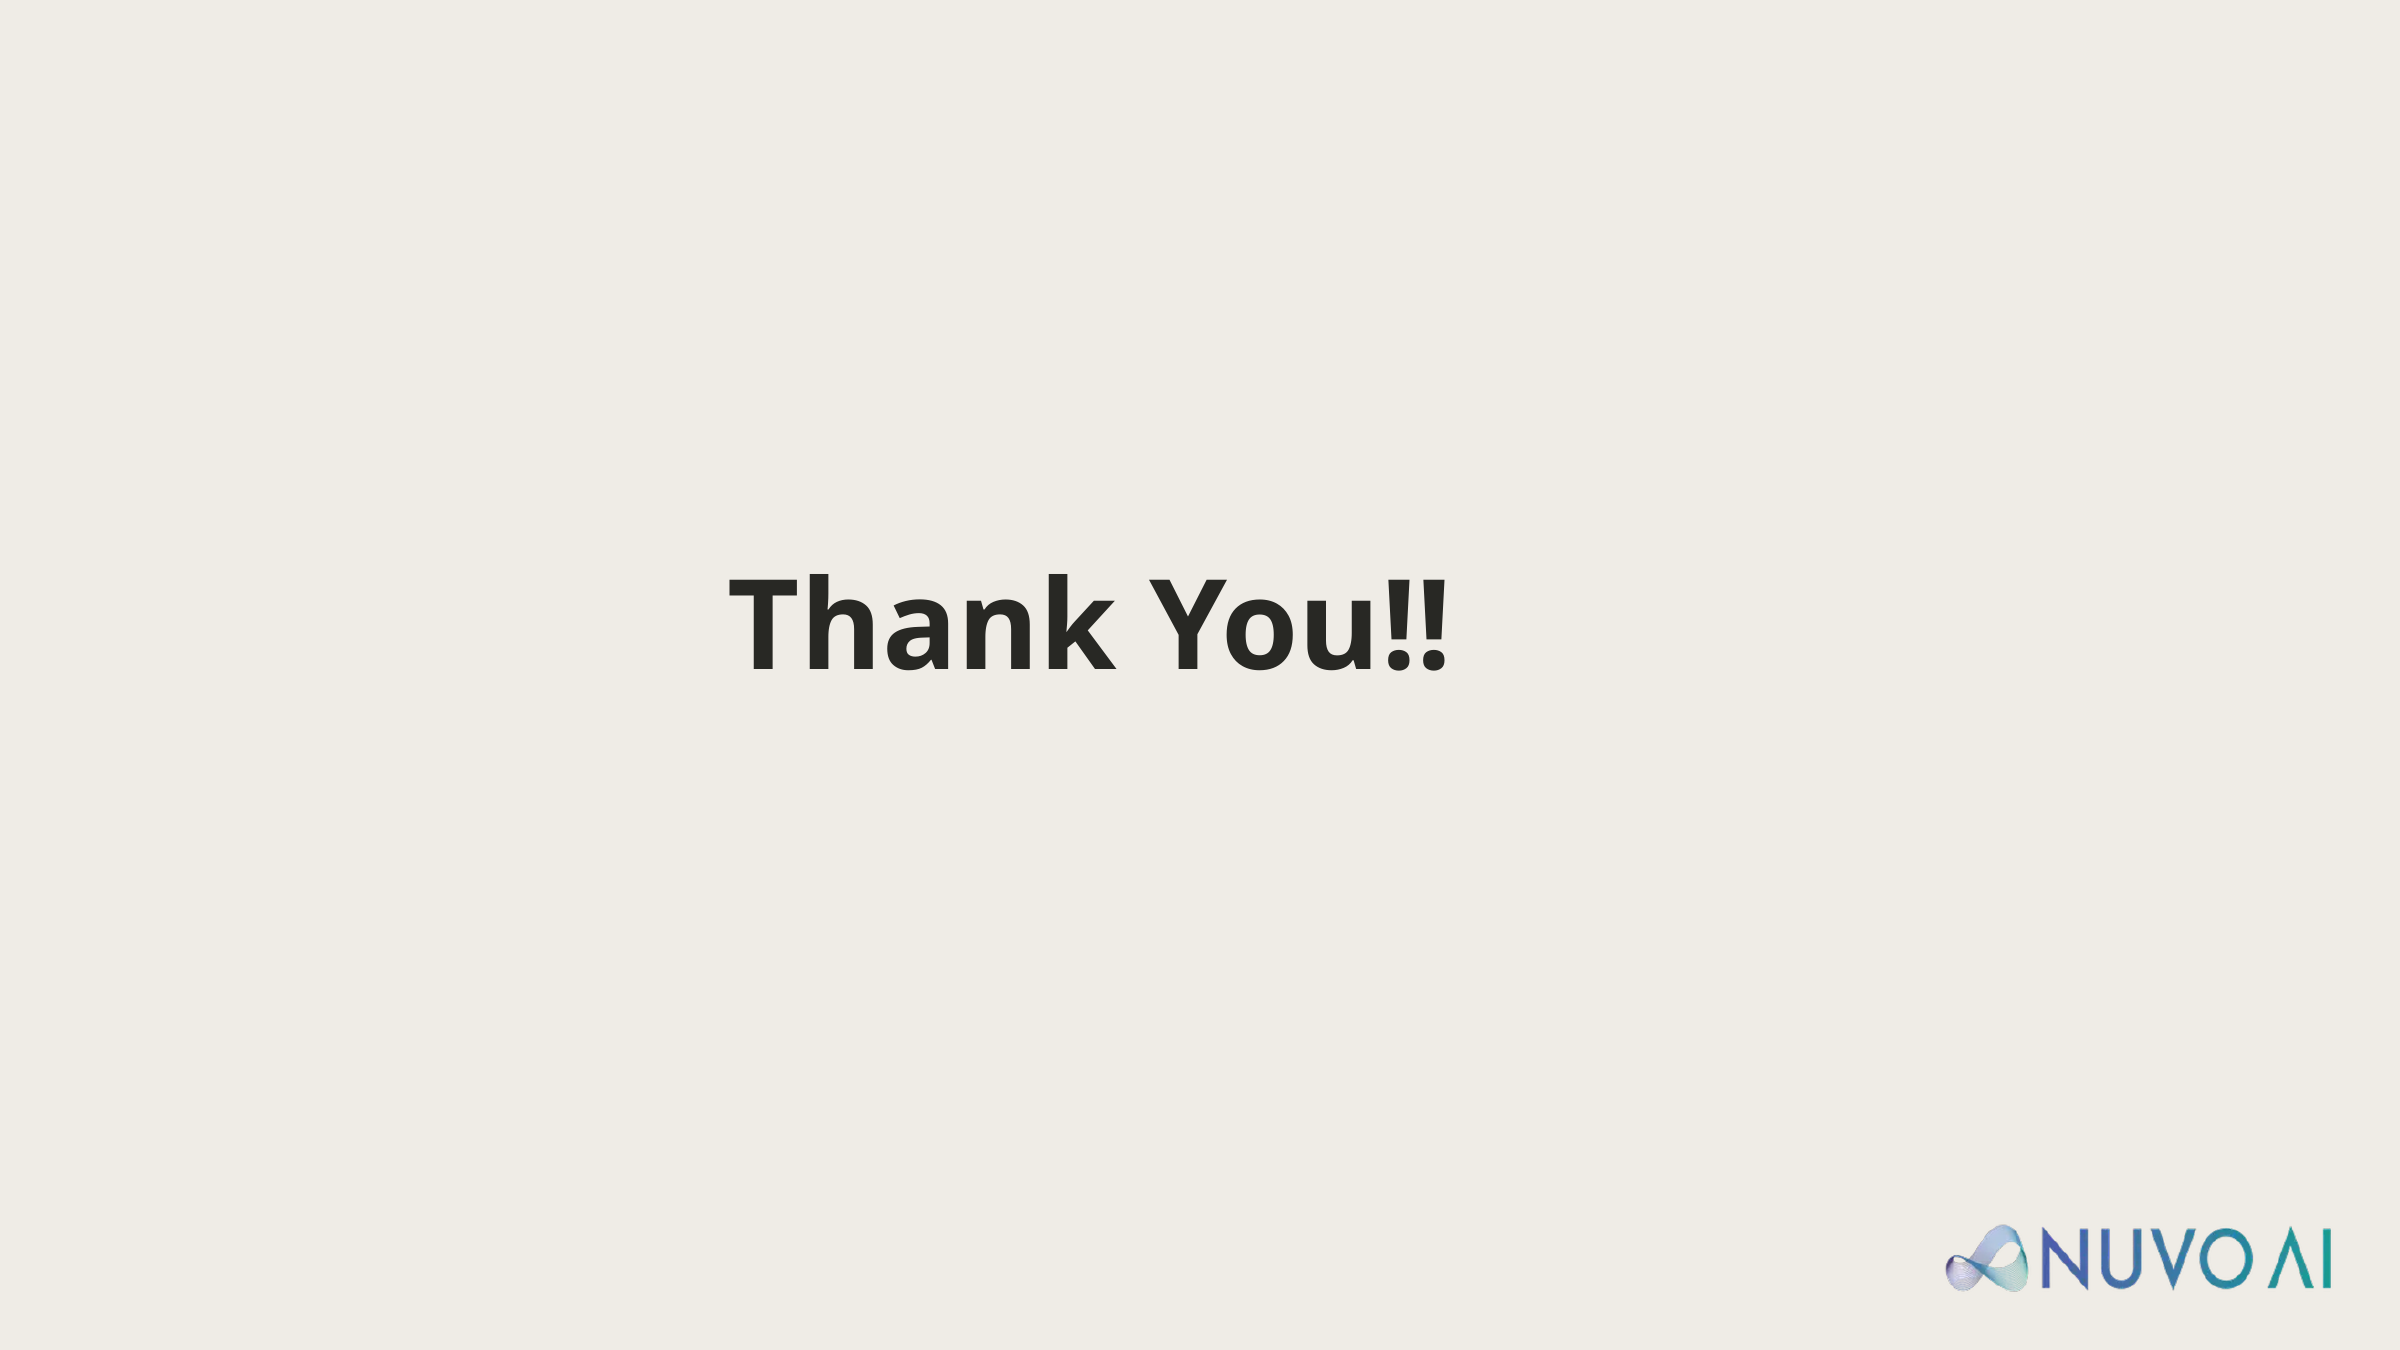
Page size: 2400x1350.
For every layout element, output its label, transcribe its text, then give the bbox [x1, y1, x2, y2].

picture [1943, 1208, 2355, 1307]
text_box Thank You!! [727, 506, 1673, 756]
text_box [1828, 1165, 2400, 1350]
